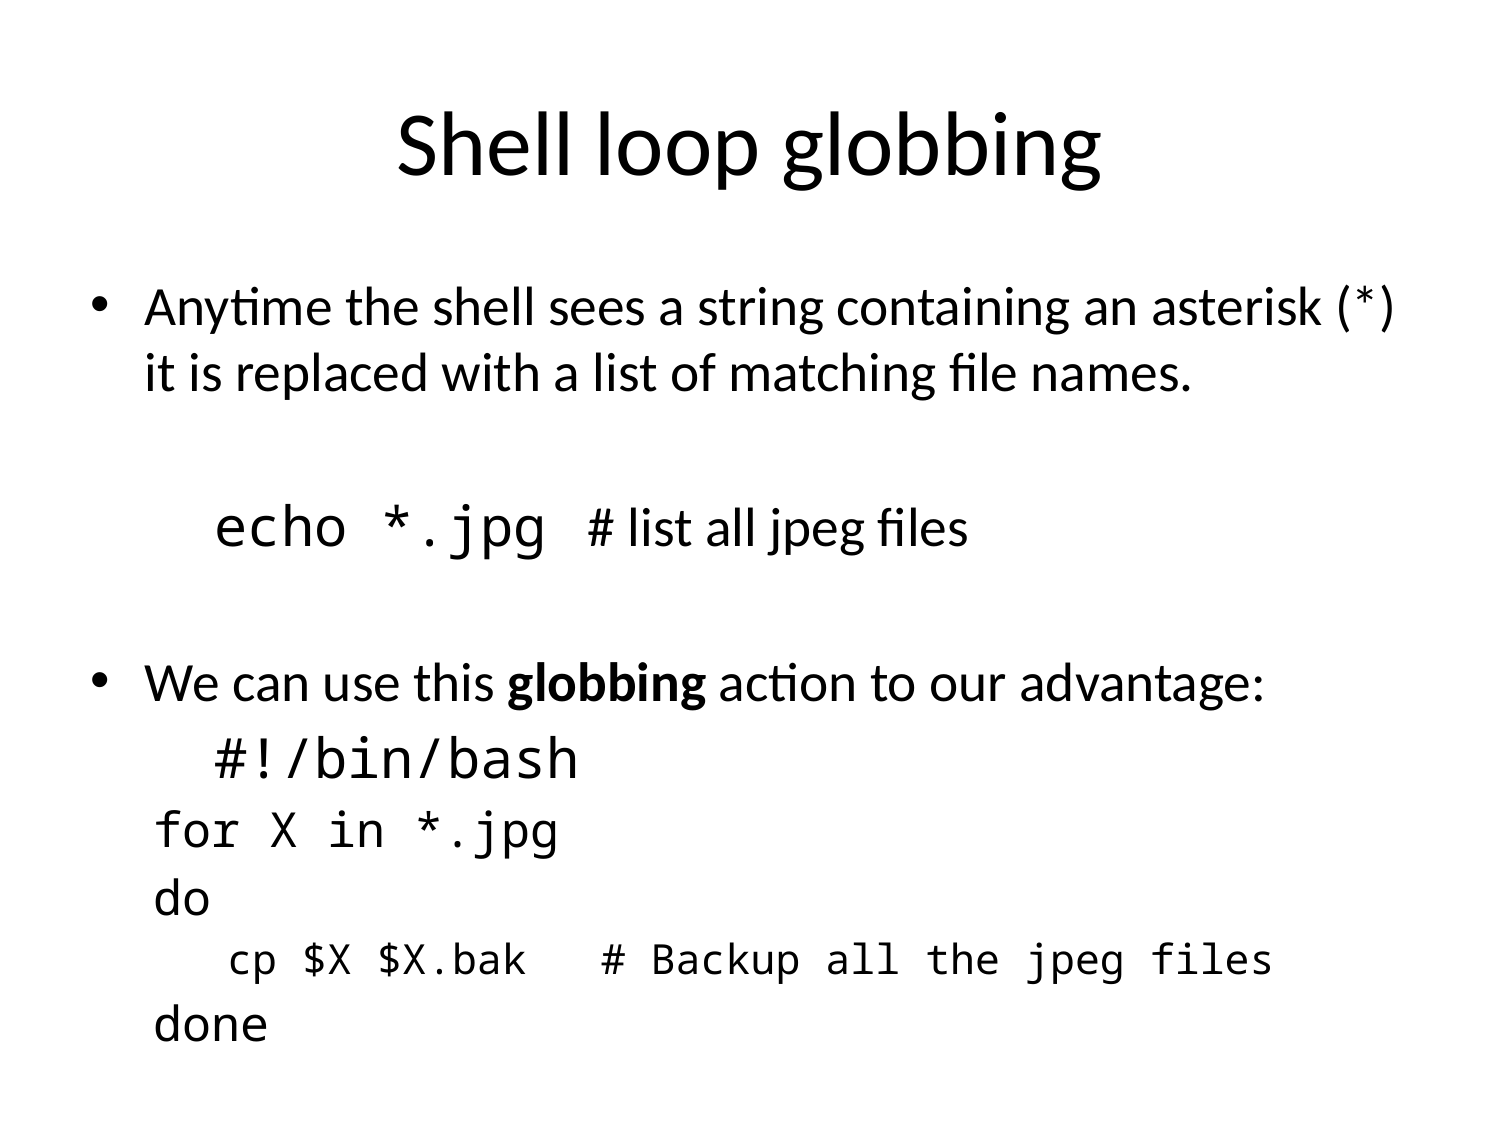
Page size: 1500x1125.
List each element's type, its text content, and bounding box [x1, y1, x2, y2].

list Anytime the shell sees a string containing an asterisk (*) it is replaced with a list of matching file names. echo *.jpg # list all jpeg files We can use this globbing action to our advantage: #!/bin/bash for X in *.jpg do cp $X $X.bak # Backup all the jpeg files done [75, 262, 1425, 1074]
title Shell loop globbing [75, 45, 1425, 233]
